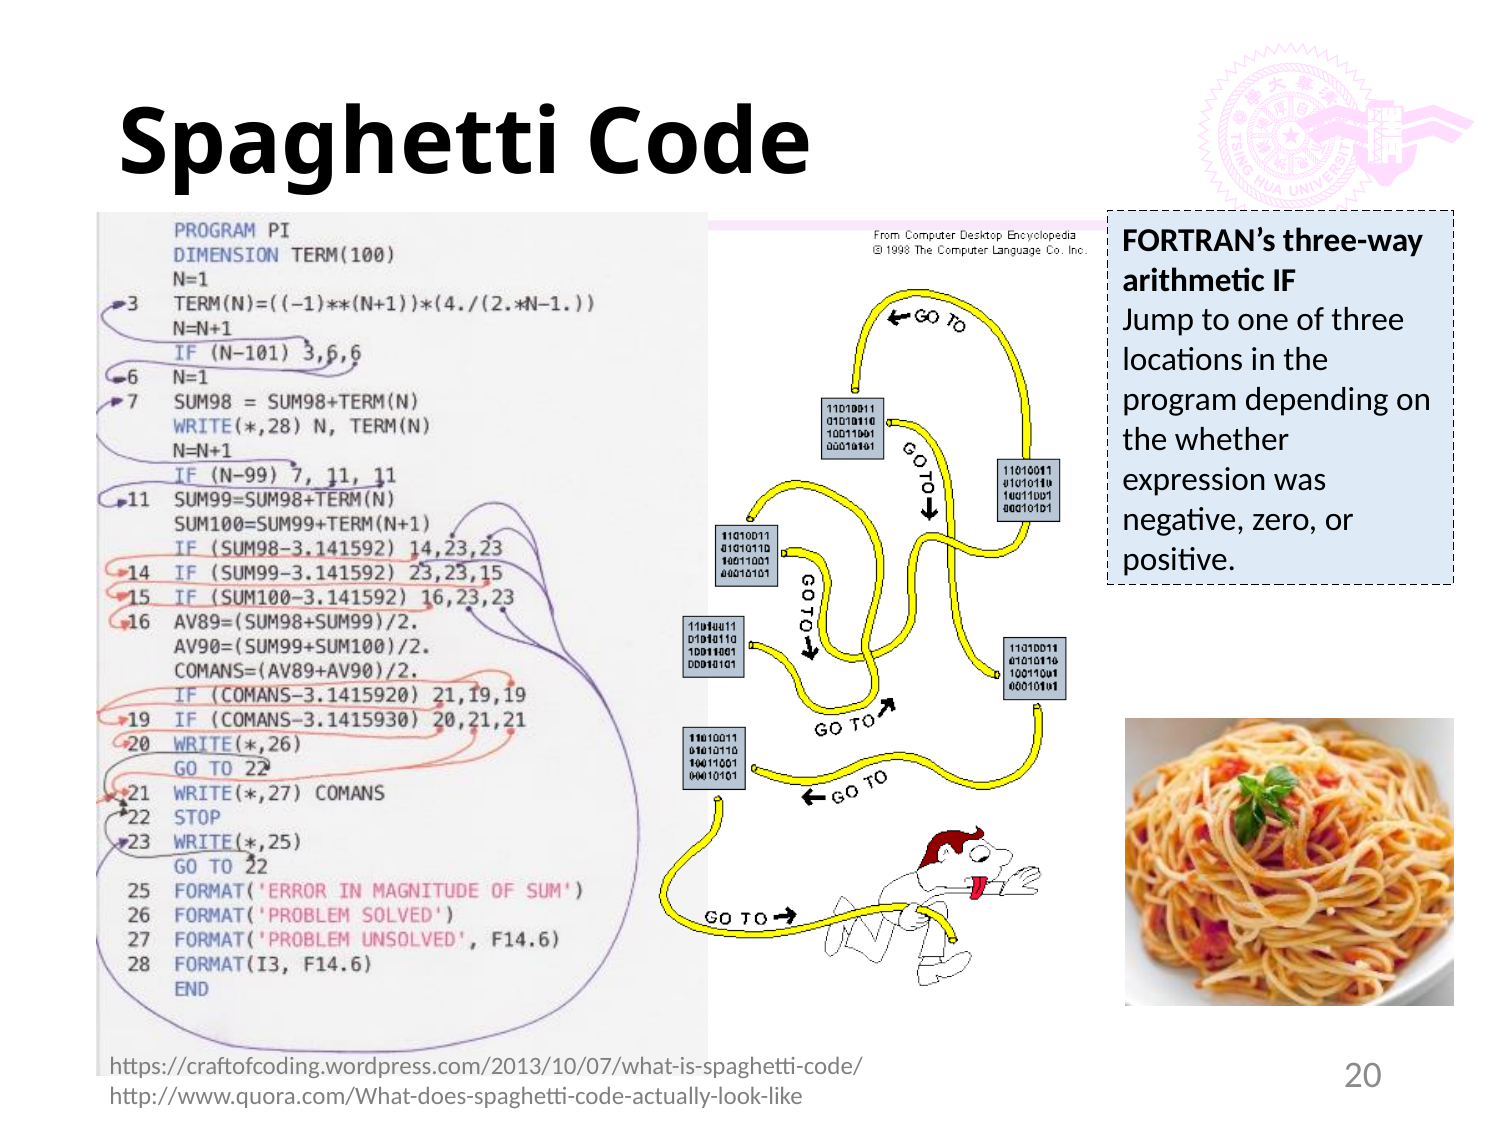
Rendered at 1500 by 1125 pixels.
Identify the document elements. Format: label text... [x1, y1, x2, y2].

picture [96, 212, 1089, 1076]
slide_number 20 [1059, 1042, 1397, 1103]
text_box FORTRAN’s three-way arithmetic IF Jump to one of three locations in the program depending on the whether expression was negative, zero, or positive. [1107, 210, 1454, 585]
title Spaghetti Code [103, 59, 1397, 228]
picture [1125, 718, 1454, 1006]
text_box https://craftofcoding.wordpress.com/2013/10/07/what-is-spaghetti-code/ http://www.quora.com/What-does-spaghetti-code-actually-look-like [94, 1042, 880, 1118]
